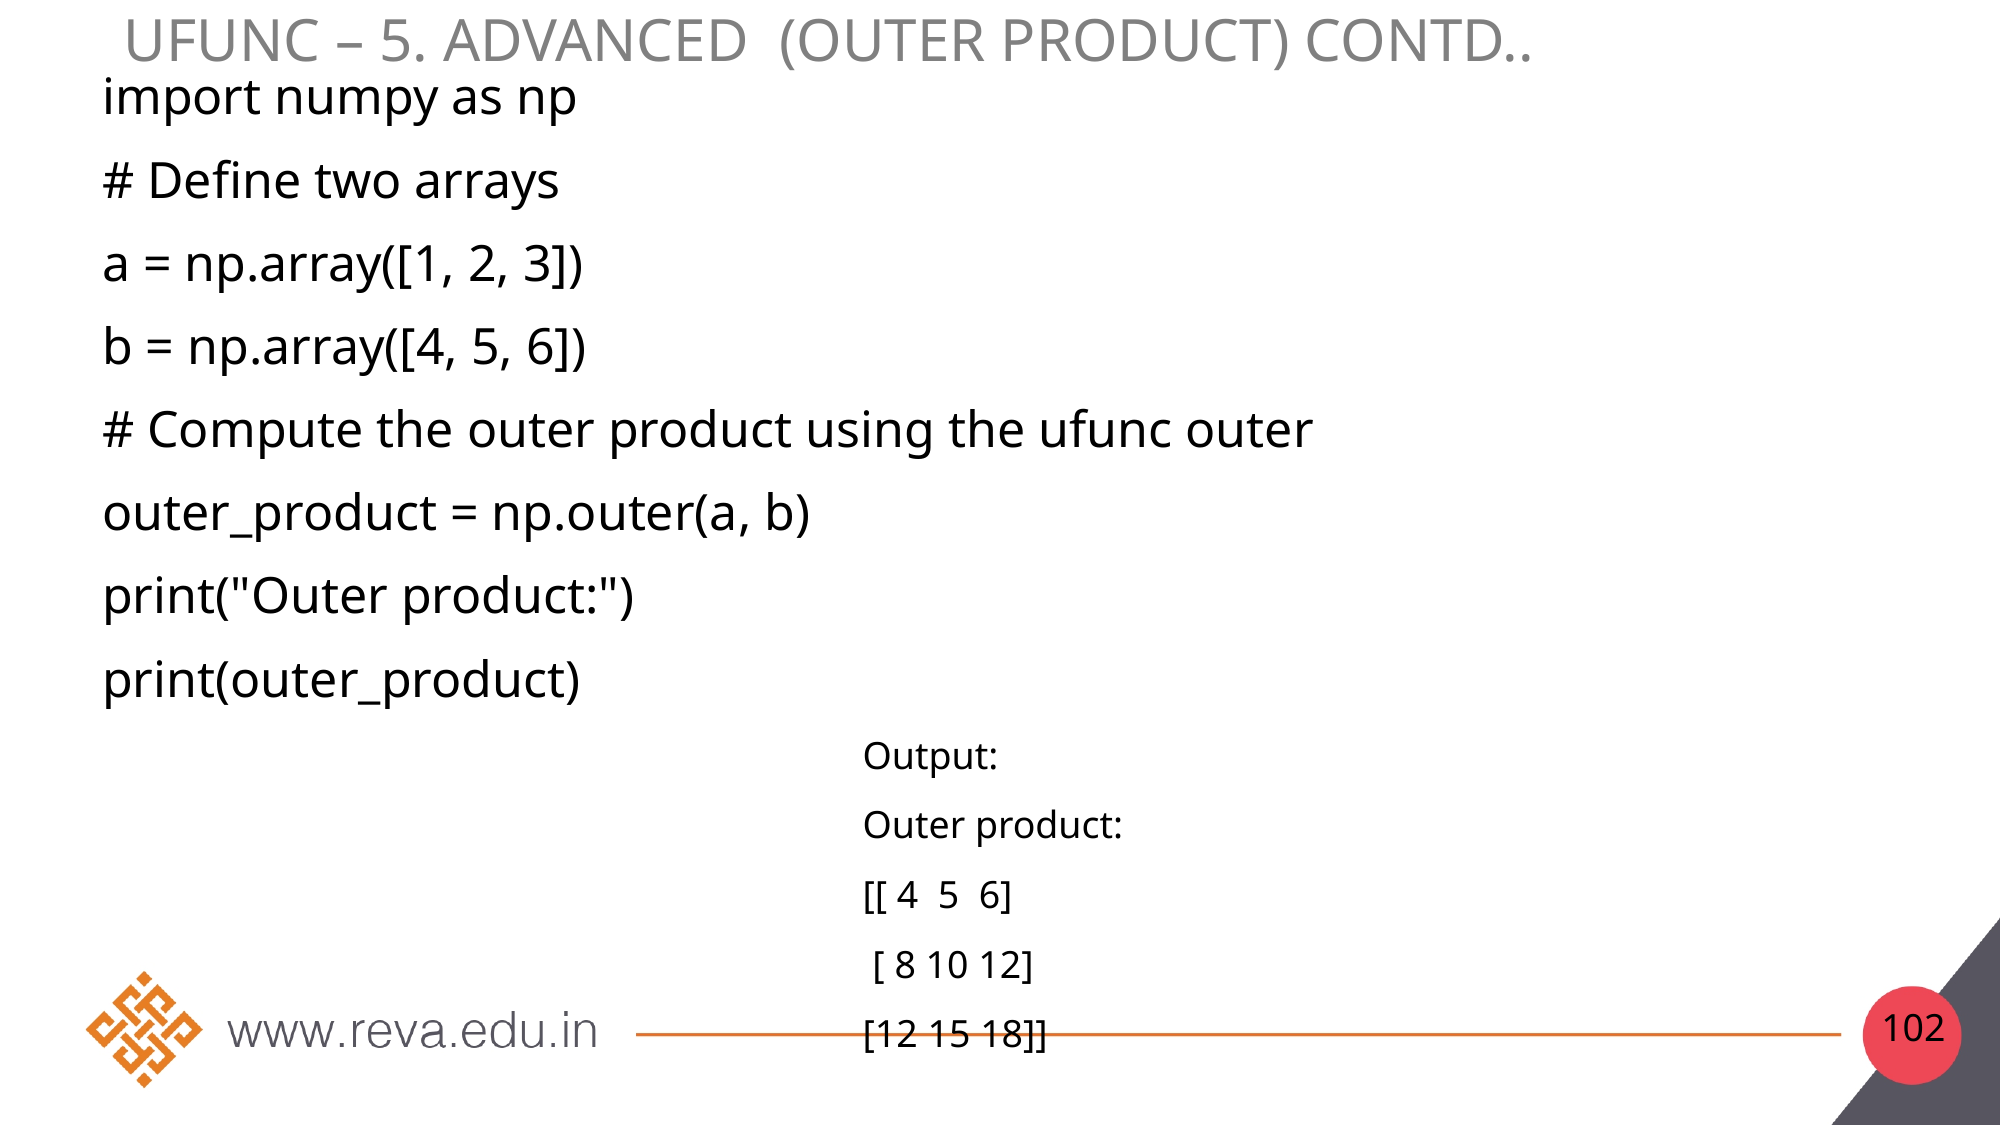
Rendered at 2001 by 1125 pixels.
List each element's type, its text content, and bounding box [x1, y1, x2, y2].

list import numpy as np # Define two arrays a = np.array([1, 2, 3]) b = np.array([4, 5, 6]) # Compute the outer product using the ufunc outer outer_product = np.outer(a, b) print("Outer product:") print(outer_product) Output: Outer product: [[ 4 5 6] [ 8 10 12] [12 15 18]] [87, 64, 1886, 927]
picture [0, 0, 2000, 1125]
slide_number 102 [1864, 999, 1963, 1060]
title UFunc – 5. Advanced (Outer product) contd.. [108, 24, 1933, 61]
